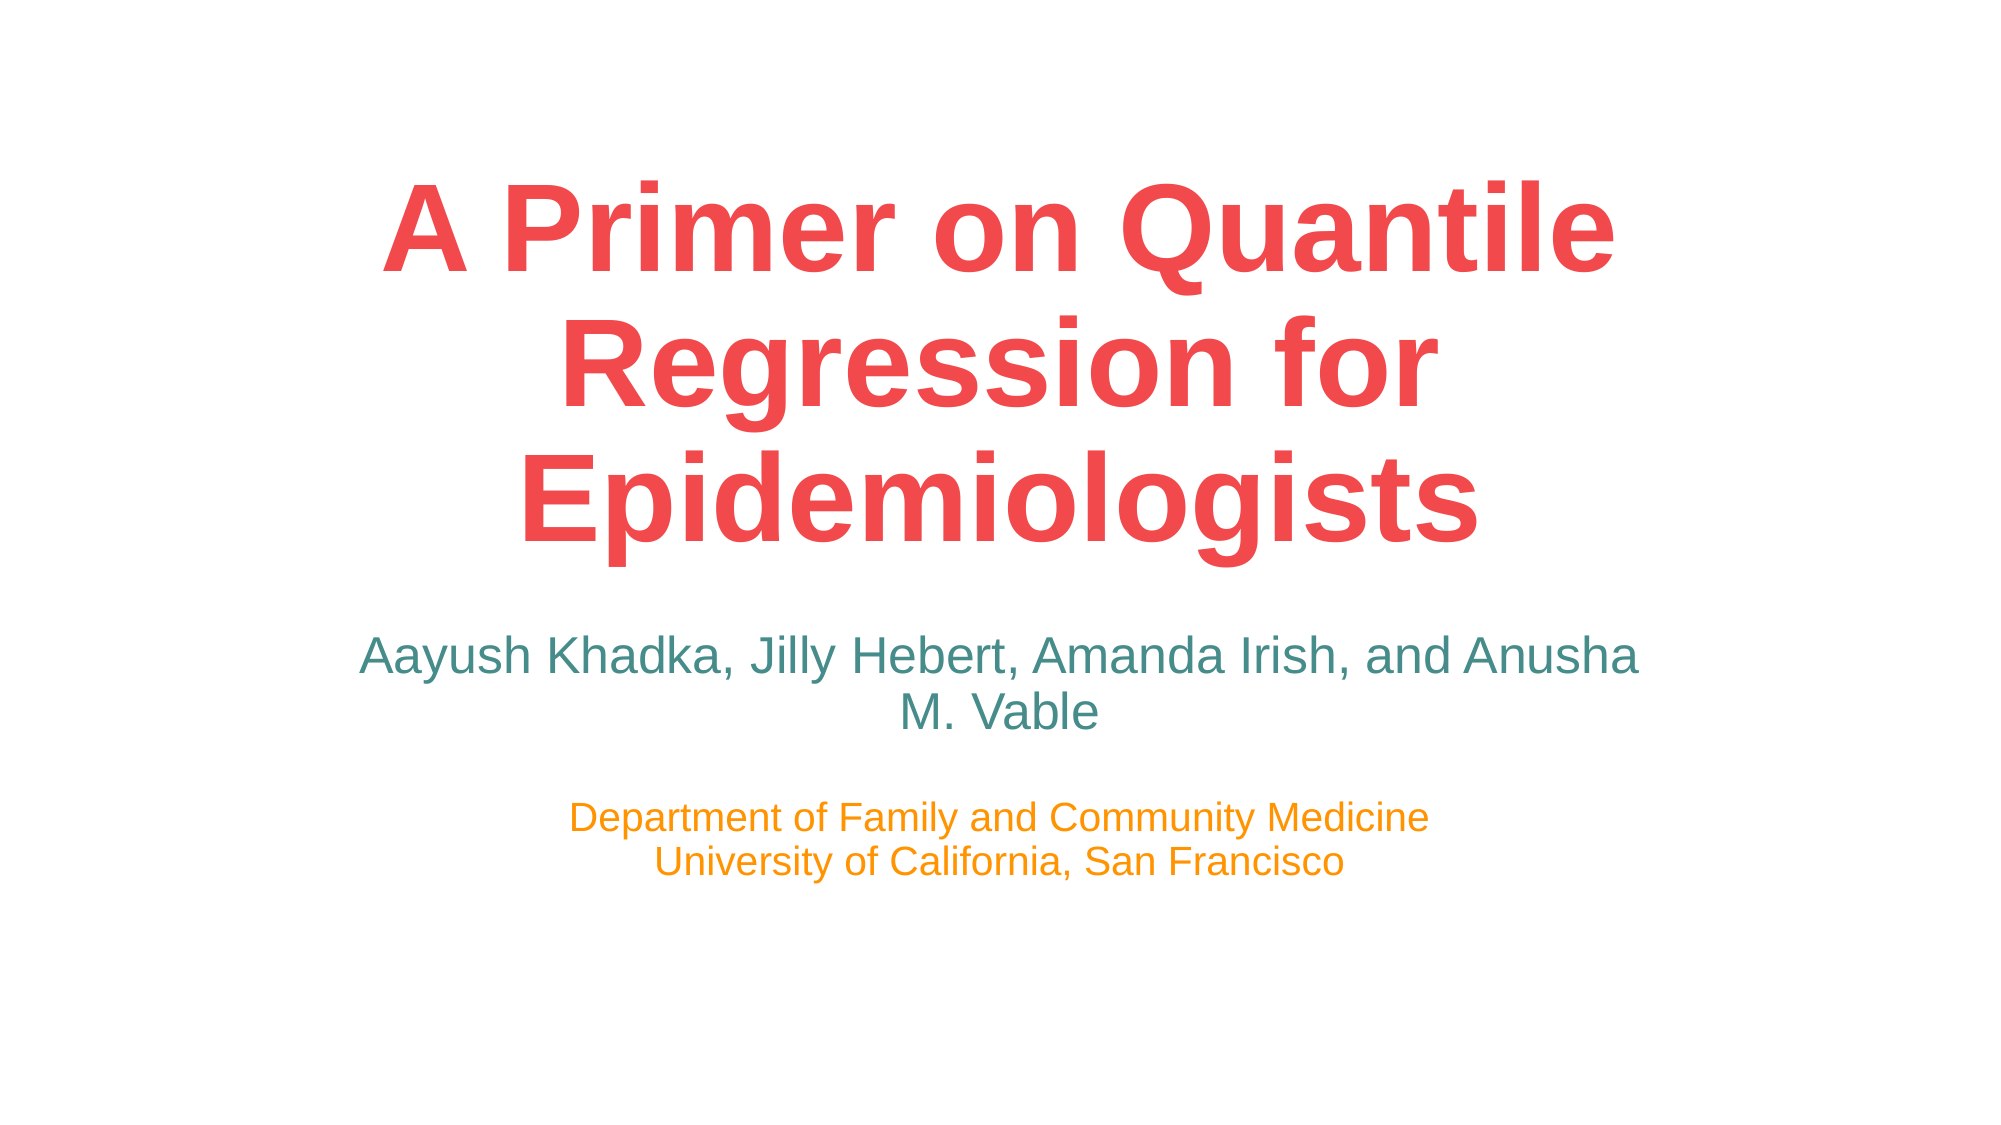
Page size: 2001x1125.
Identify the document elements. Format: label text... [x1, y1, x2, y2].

subtitle Aayush Khadka, Jilly Hebert, Amanda Irish, and Anusha M. Vable Department of Family and Community Medicine University of California, San Francisco [326, 621, 1673, 894]
title A Primer on Quantile Regression for Epidemiologists [249, 130, 1750, 576]
